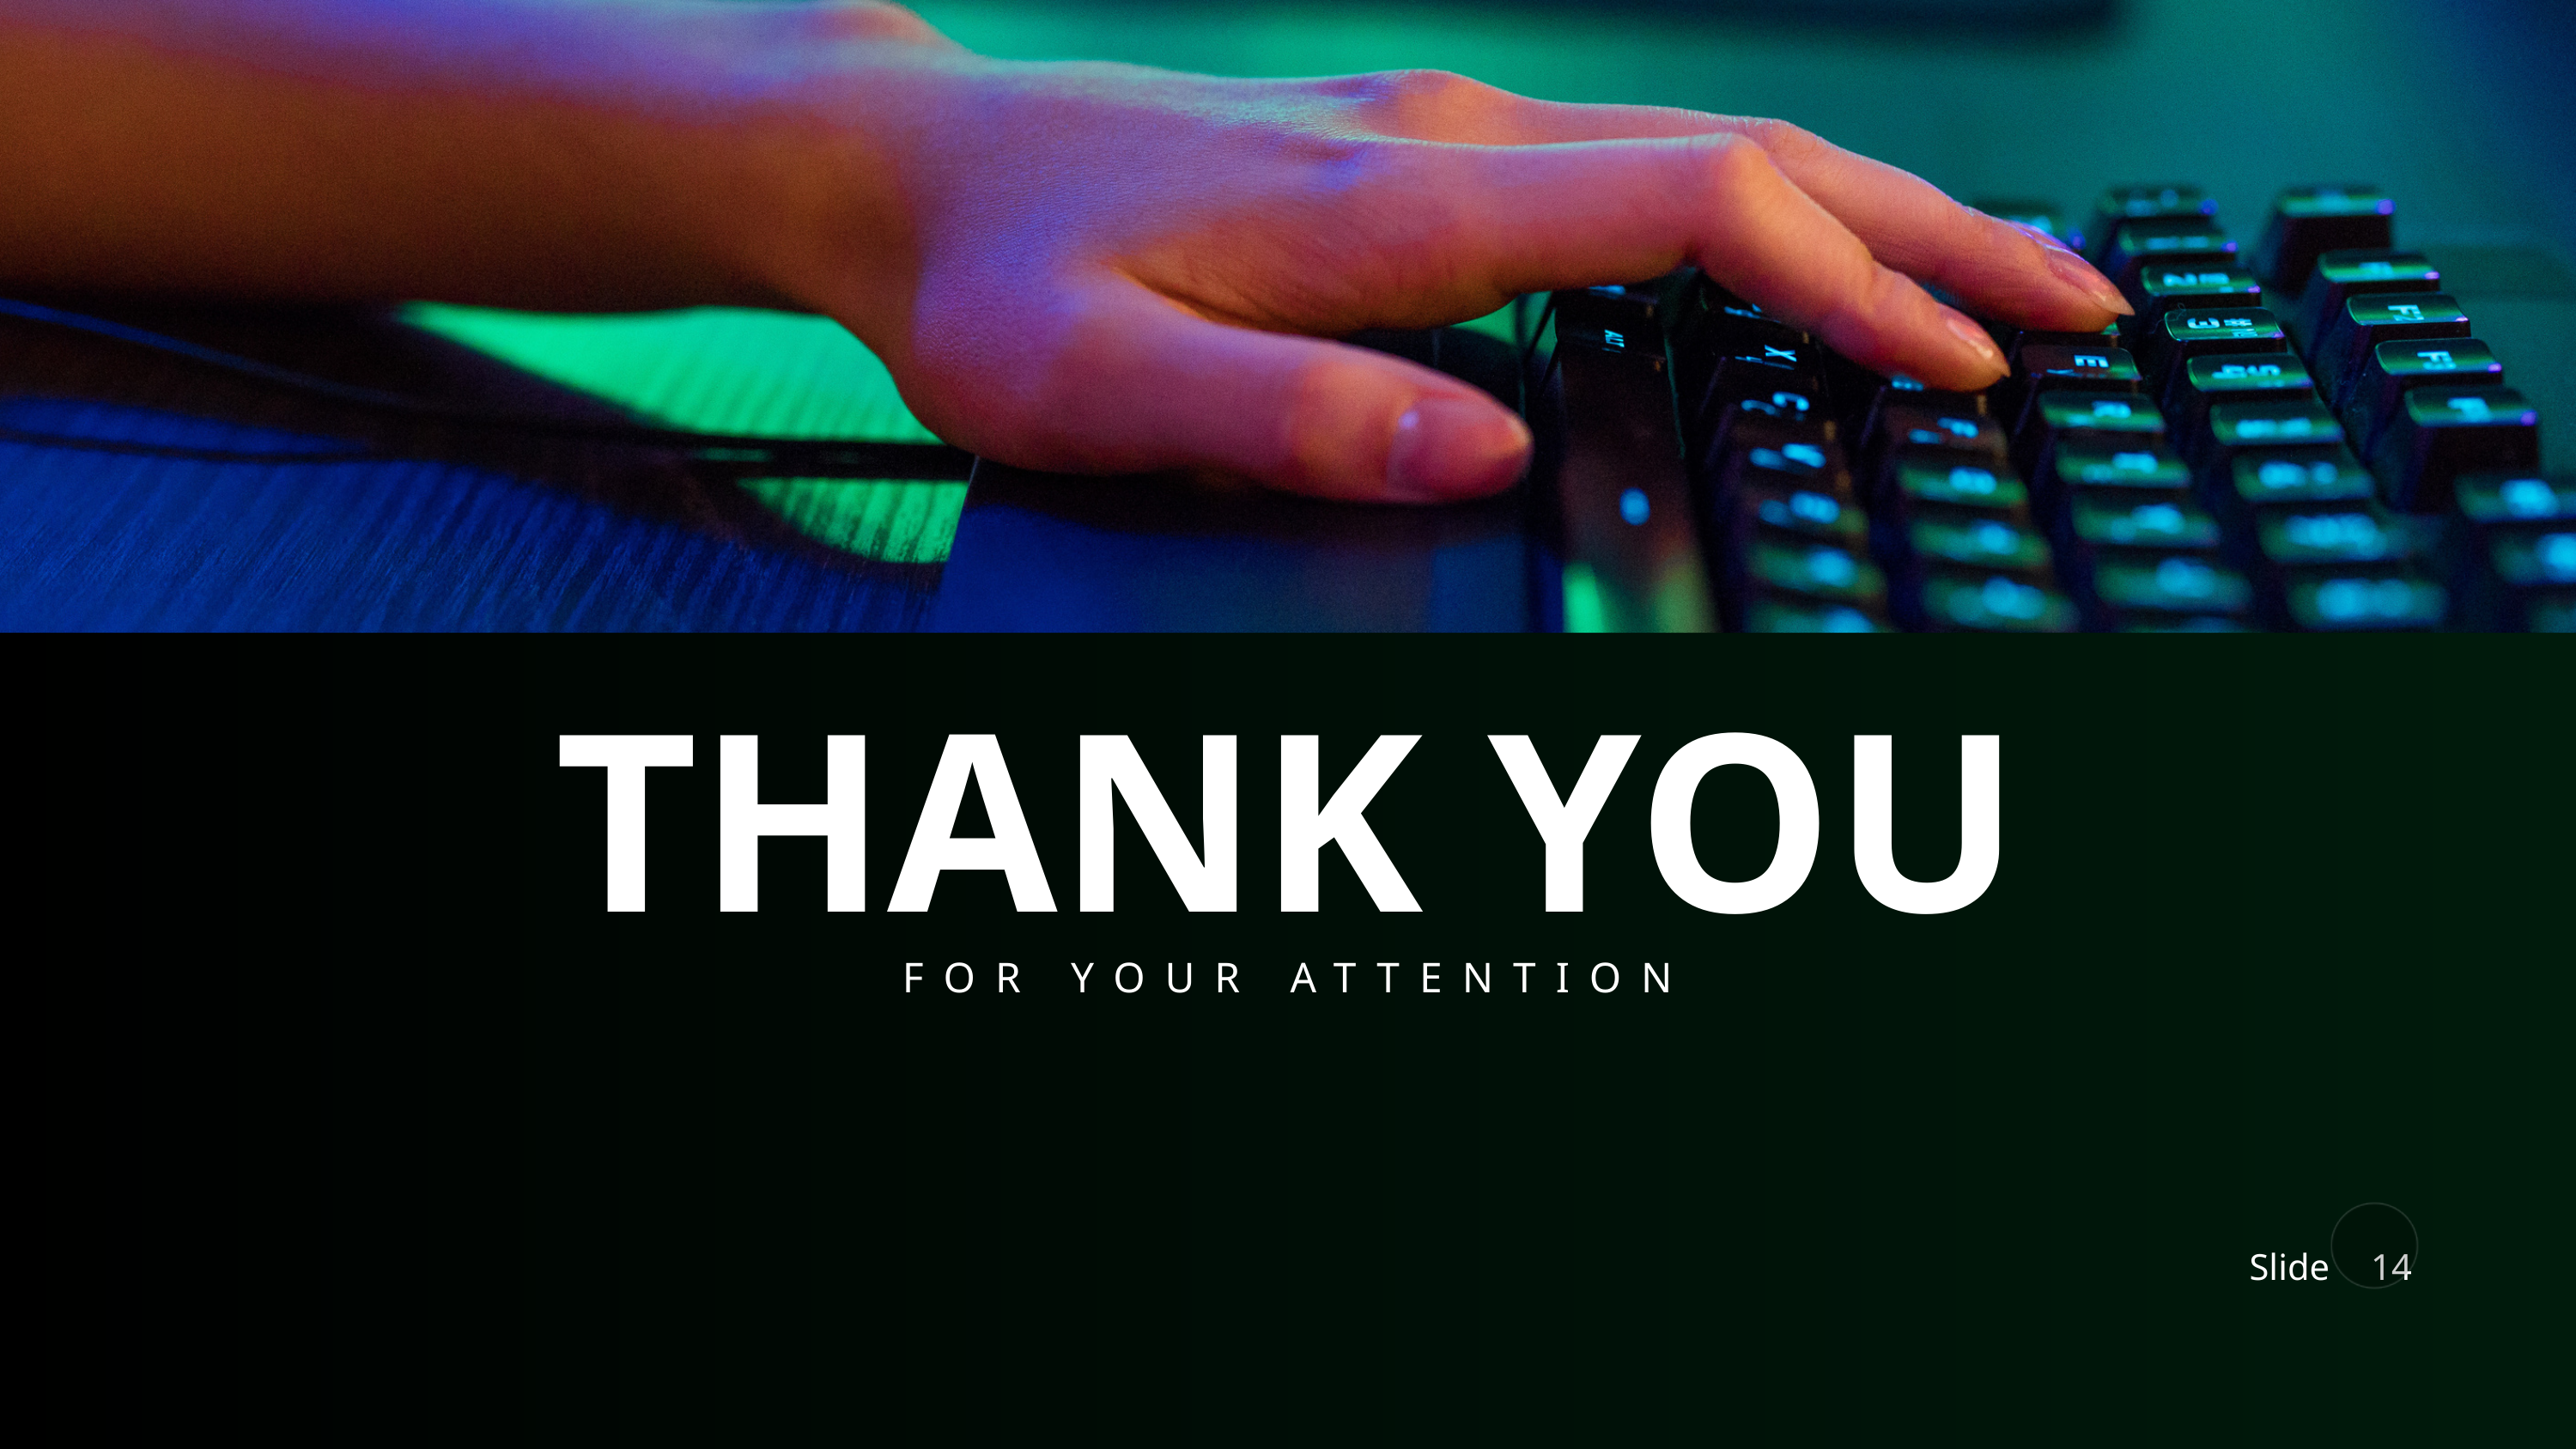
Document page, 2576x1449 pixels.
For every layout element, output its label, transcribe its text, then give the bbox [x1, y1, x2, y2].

text_box THANK YOU [443, 724, 2133, 961]
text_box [0, 0, 2576, 634]
text_box Slide [2150, 1226, 2330, 1288]
text_box [2330, 1163, 2454, 1325]
text_box FOR YOUR ATTENTION [519, 931, 2057, 1001]
